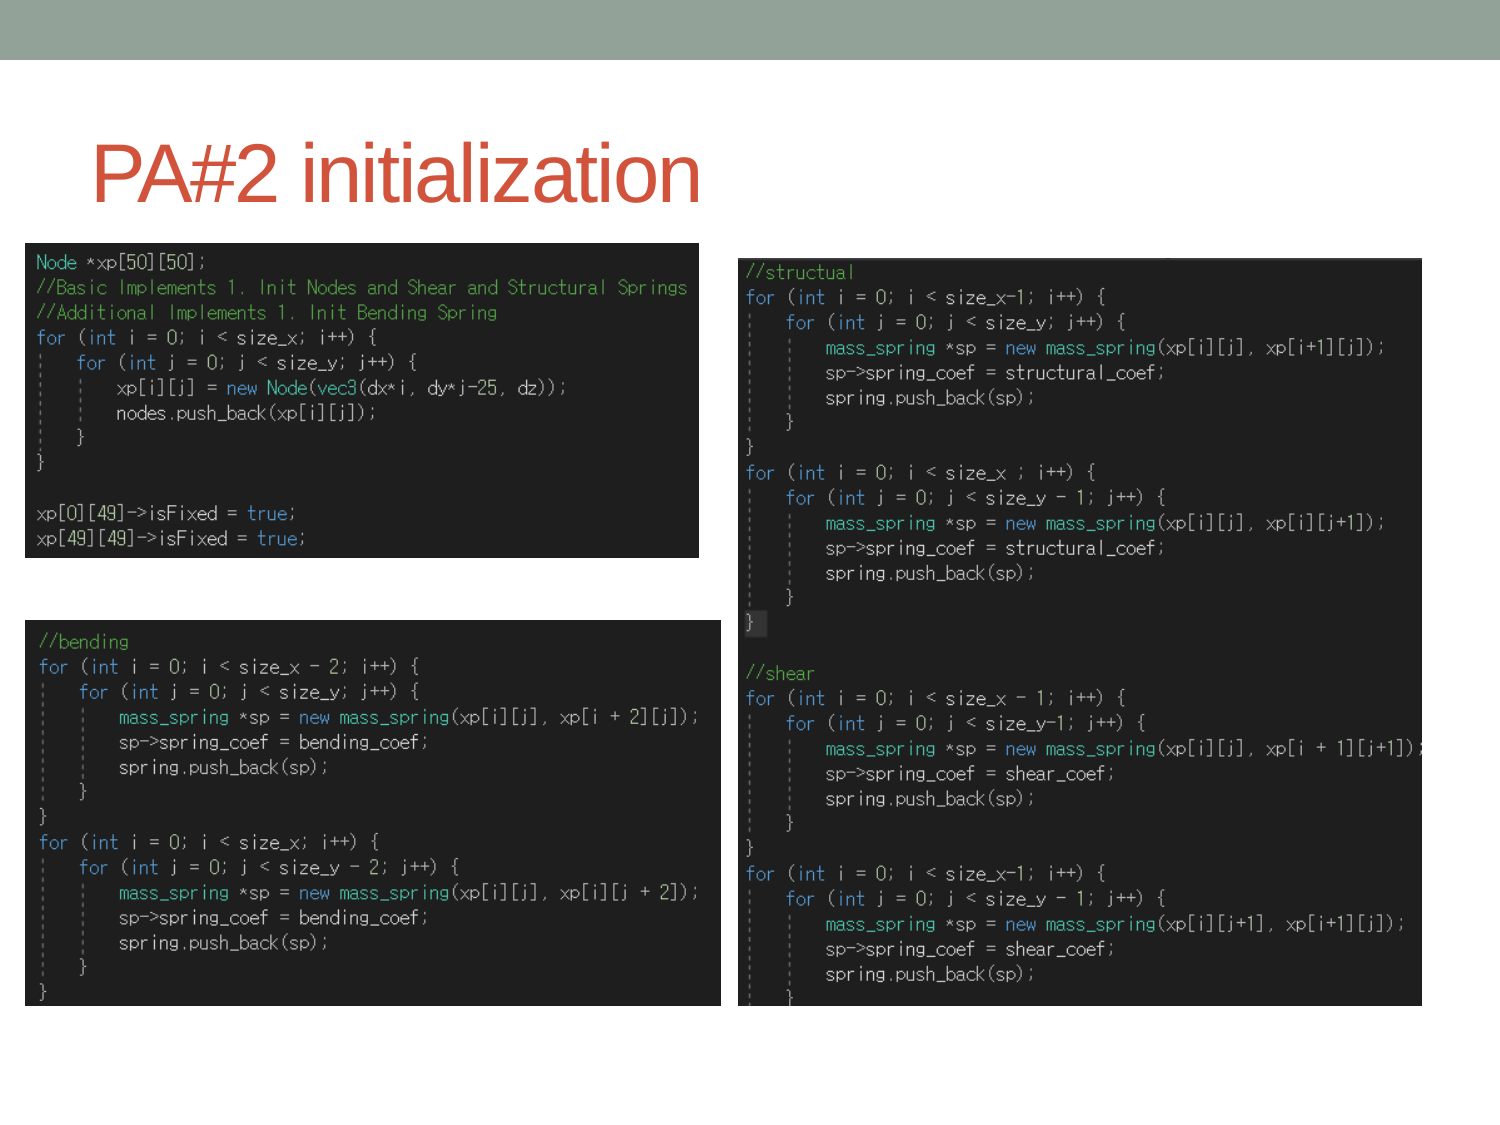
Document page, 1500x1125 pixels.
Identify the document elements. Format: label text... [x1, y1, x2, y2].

picture [737, 258, 1423, 1006]
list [25, 243, 699, 558]
picture [25, 619, 722, 1006]
title PA#2 initialization [75, 87, 1425, 250]
